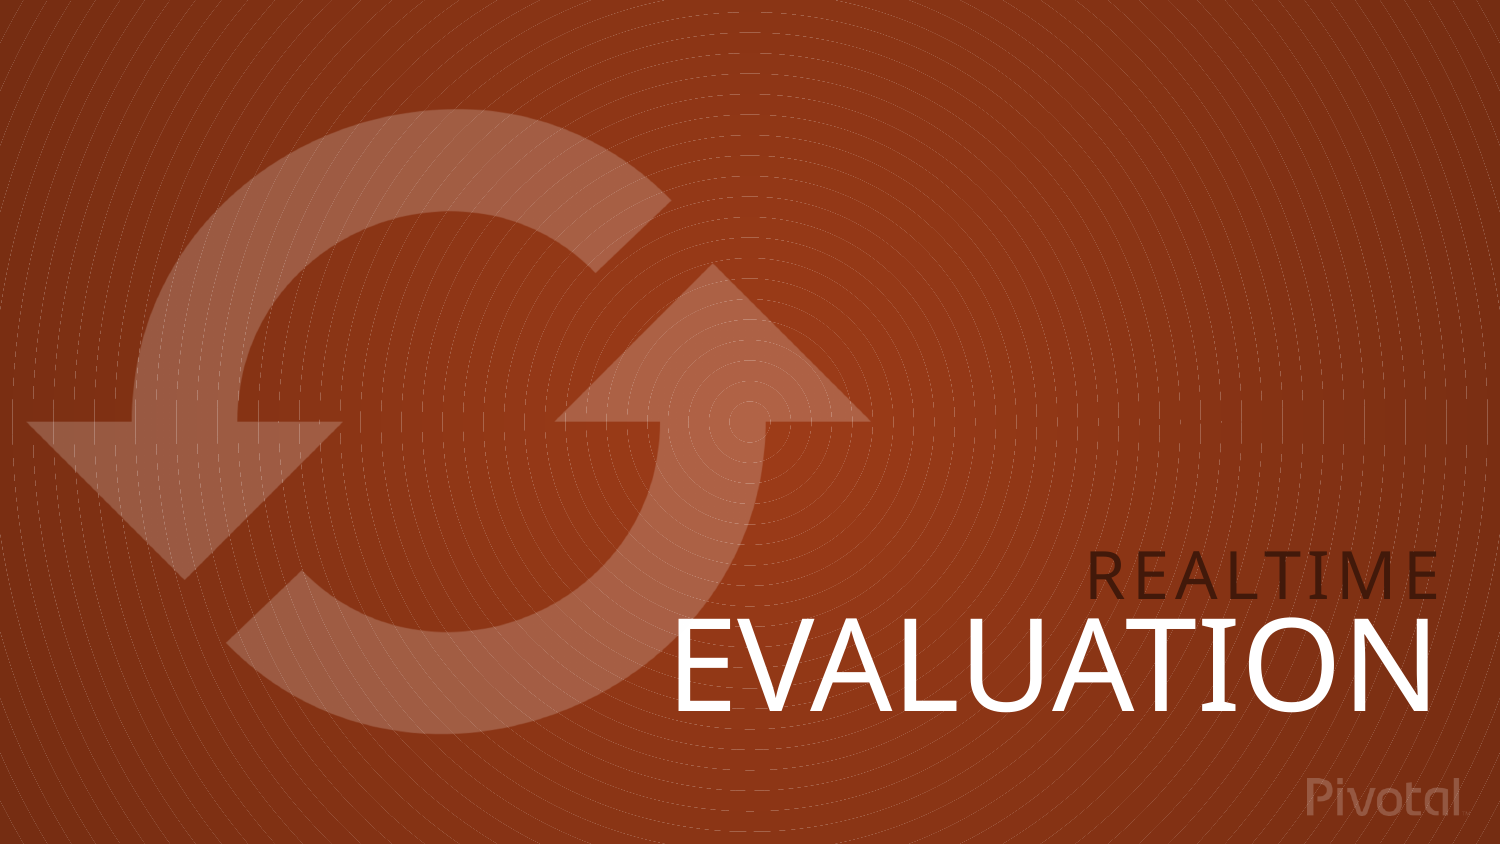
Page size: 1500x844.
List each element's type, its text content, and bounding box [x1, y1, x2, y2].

text_box REALTIME EVALUATION [874, 540, 1456, 744]
picture [1307, 778, 1470, 816]
picture [26, 0, 871, 844]
